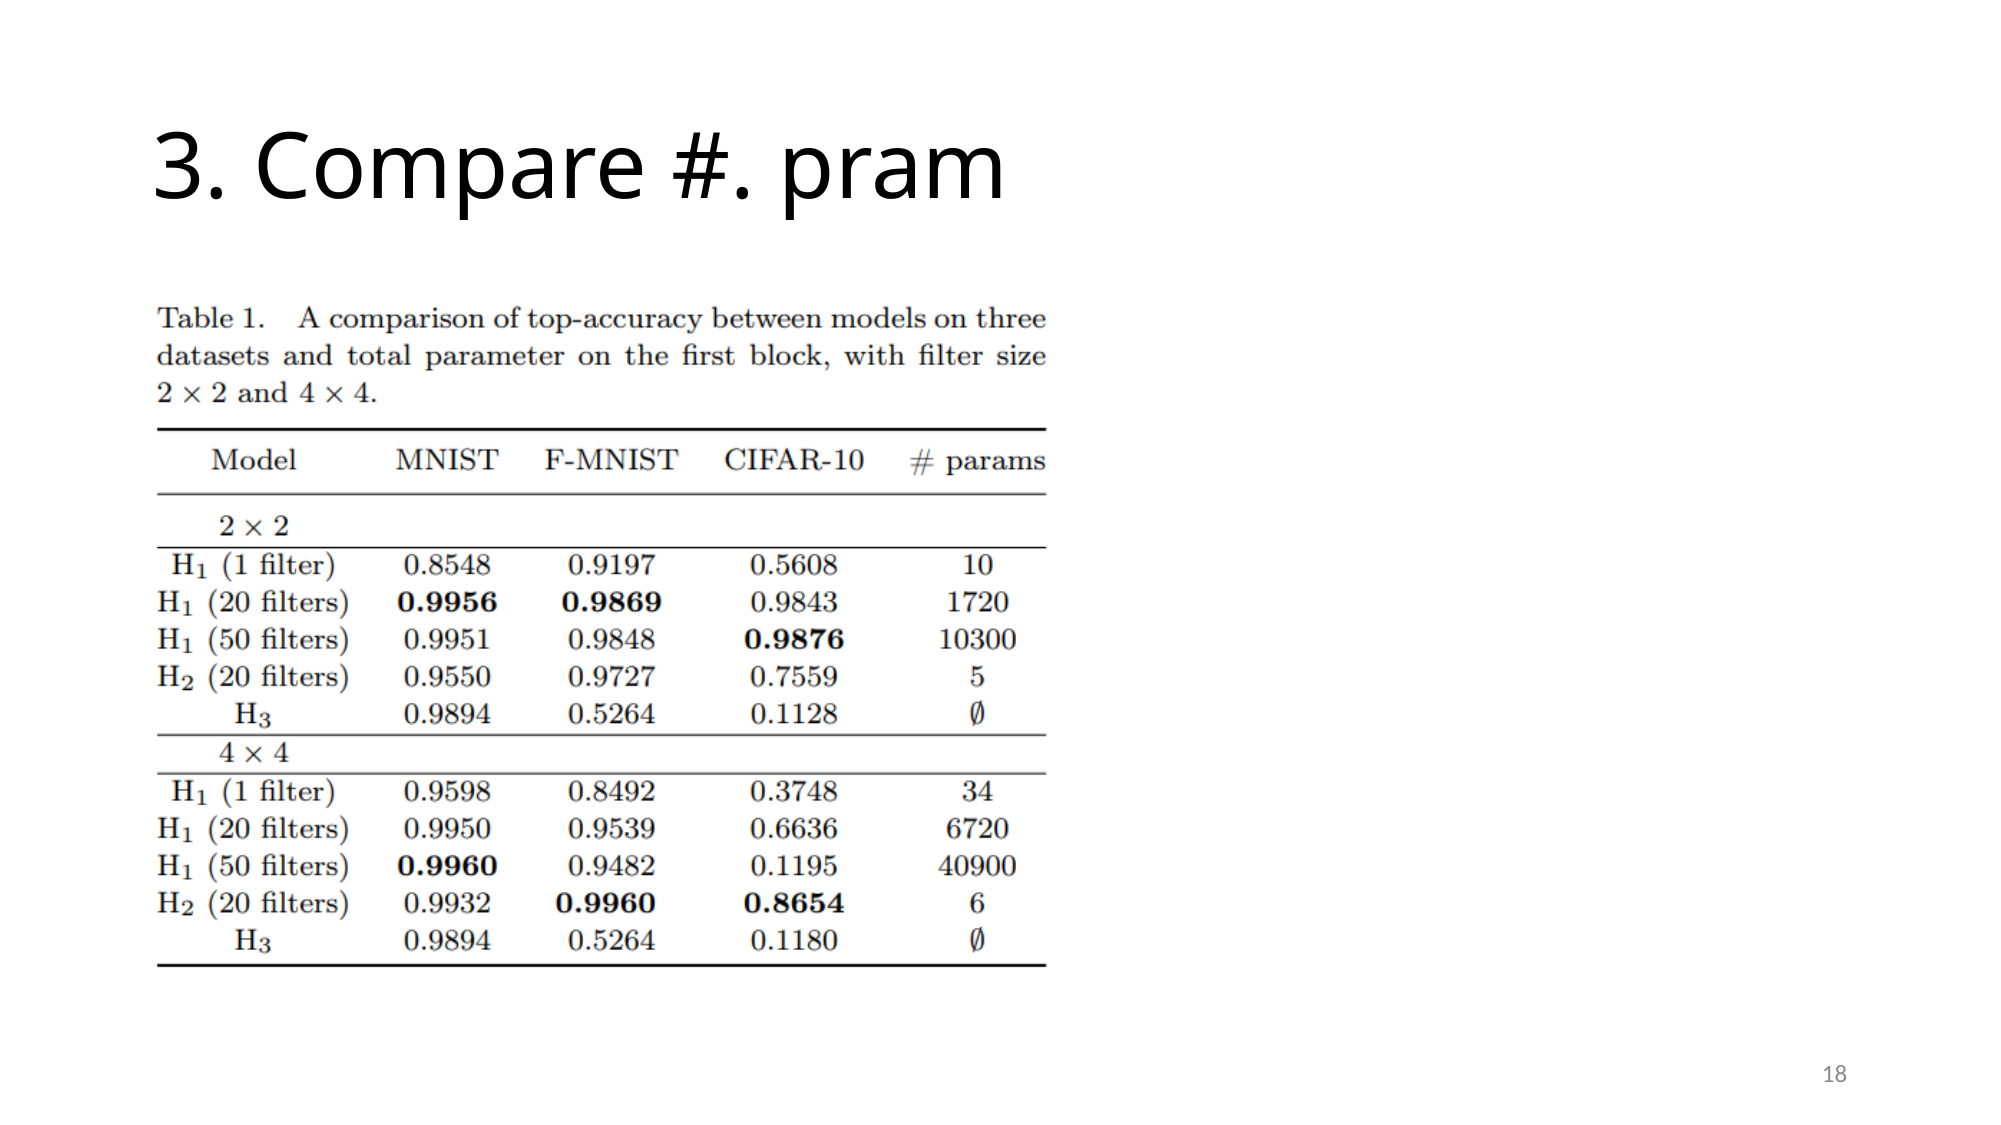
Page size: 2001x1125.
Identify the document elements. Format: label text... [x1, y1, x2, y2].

title 3. Compare #. pram [137, 59, 1863, 278]
slide_number 18 [1412, 1042, 1863, 1103]
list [137, 277, 1074, 985]
